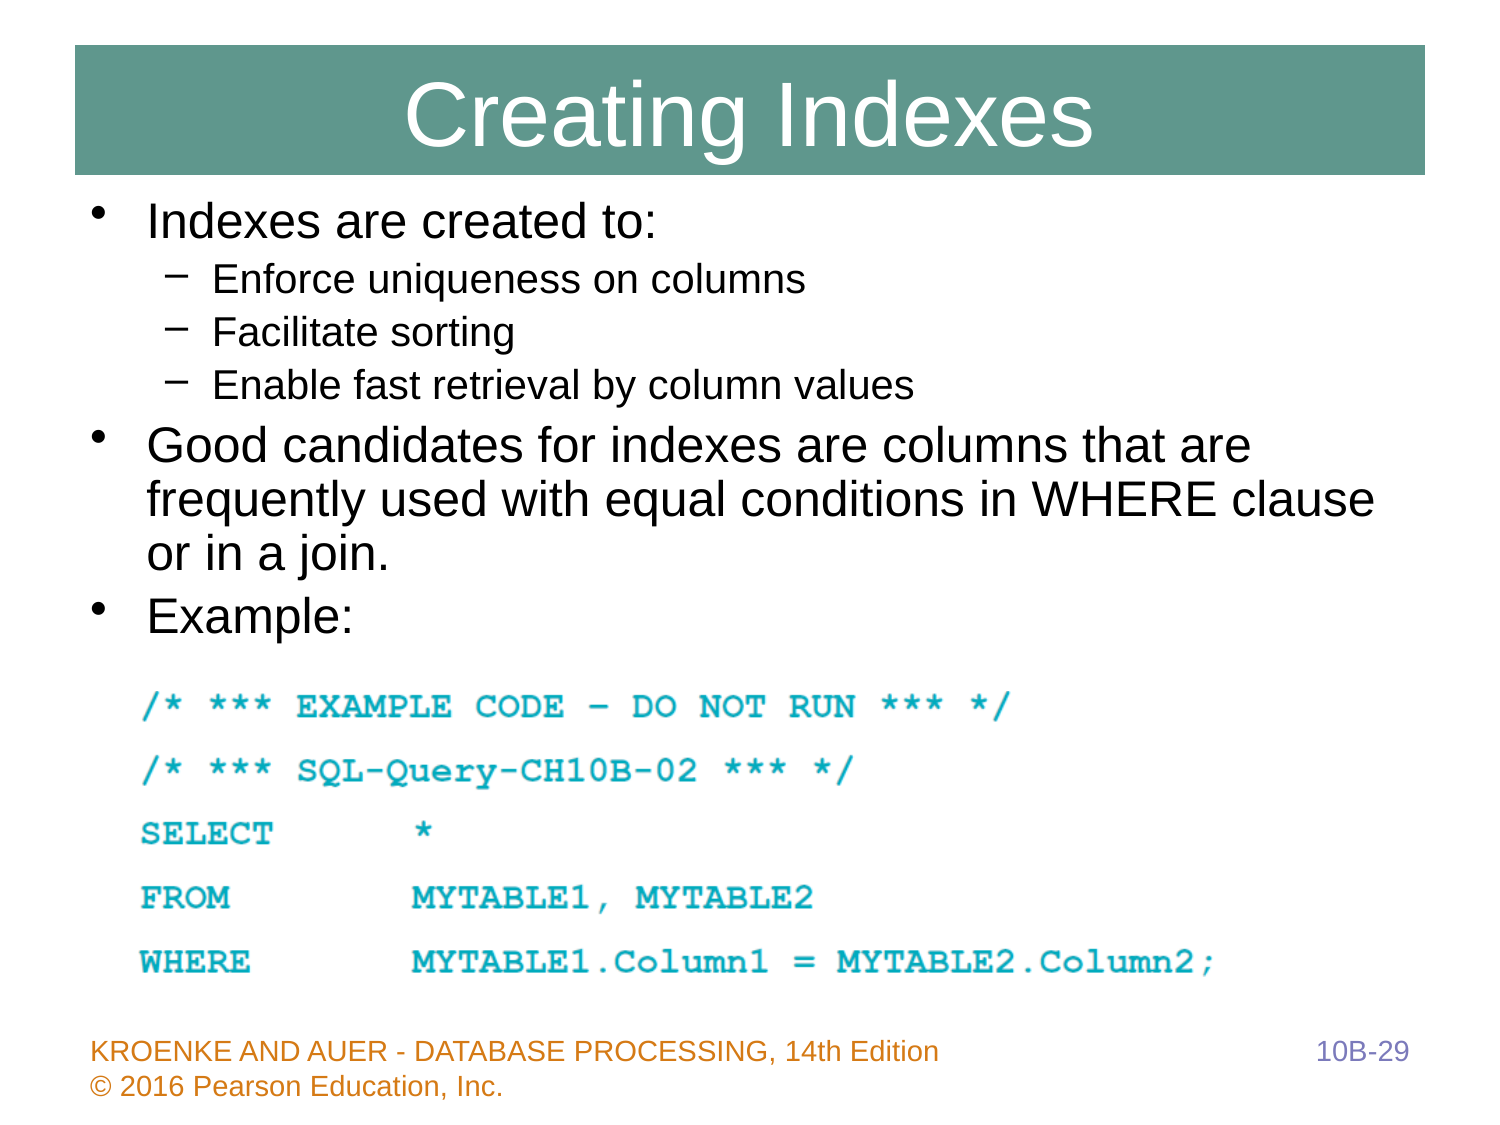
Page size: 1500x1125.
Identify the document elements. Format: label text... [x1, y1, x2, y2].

picture [137, 690, 1213, 978]
slide_number 10B-29 [1074, 1024, 1426, 1103]
title Creating Indexes [74, 44, 1426, 176]
list Indexes are created to: Enforce uniqueness on columns Facilitate sorting Enable fast retrieval by column values Good candidates for indexes are columns that are frequently used with equal conditions in WHERE clause or in a join. Example: [74, 187, 1426, 931]
footer KROENKE AND AUER - DATABASE PROCESSING, 14th Edition © 2016 Pearson Education, Inc. [74, 1024, 963, 1104]
